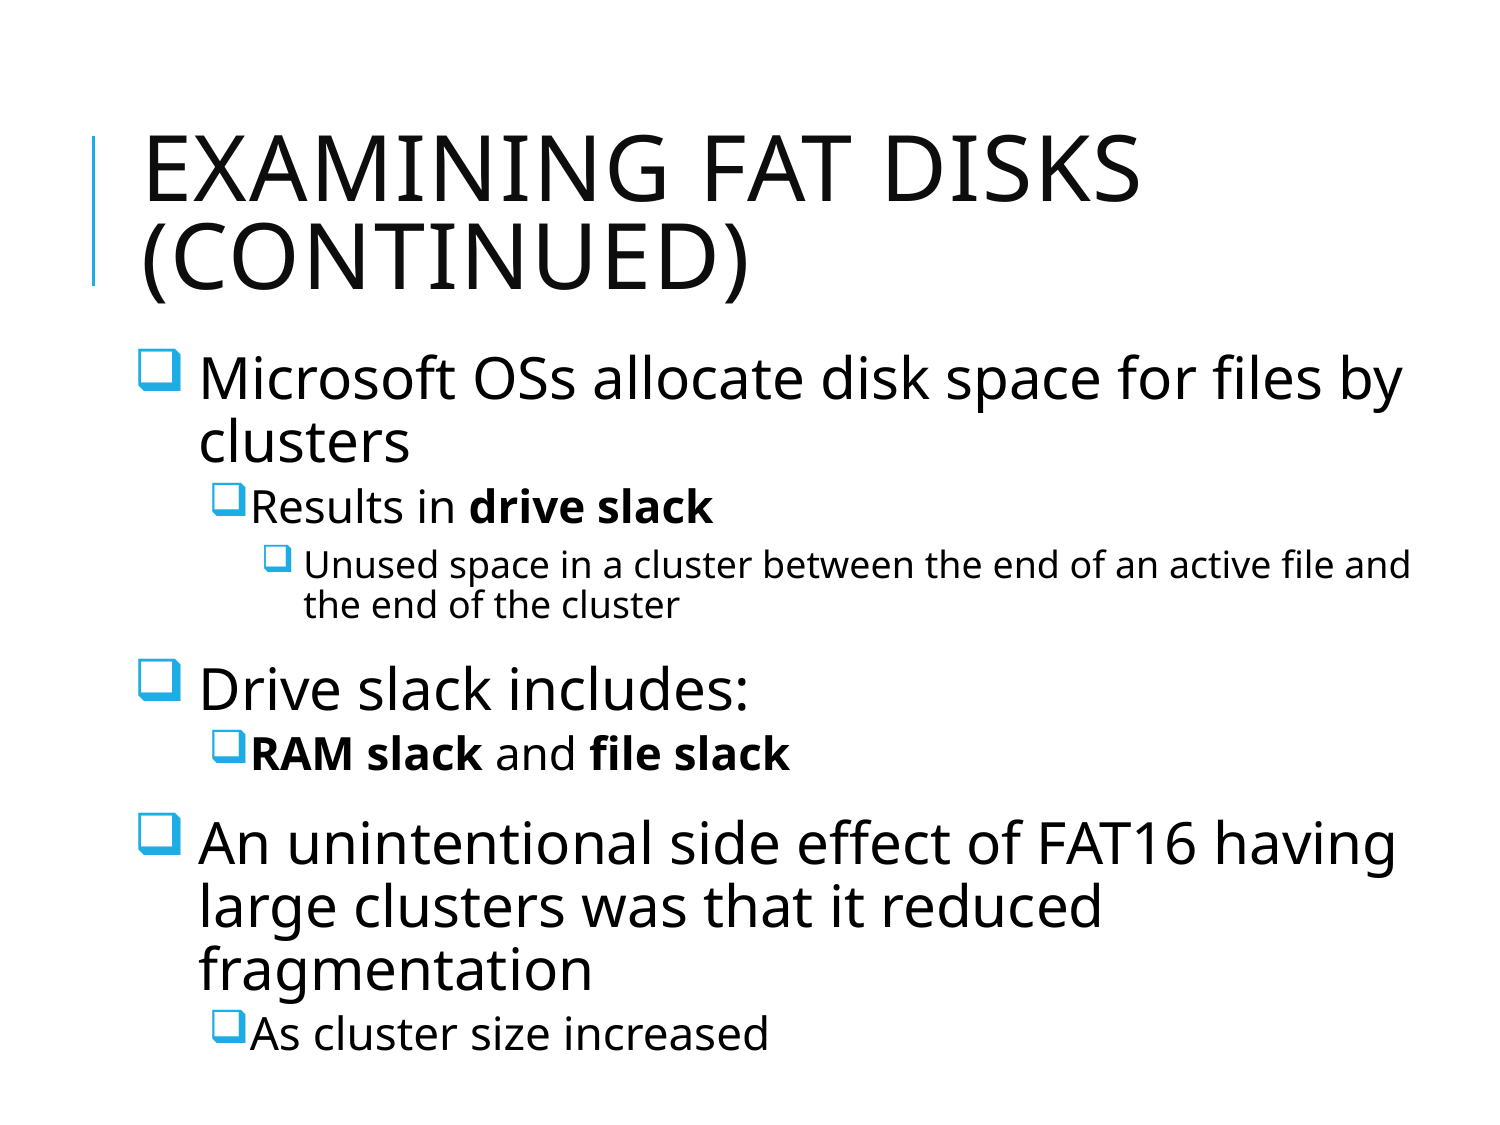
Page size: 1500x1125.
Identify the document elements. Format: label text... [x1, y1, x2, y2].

list Microsoft OSs allocate disk space for files by clusters Results in drive slack Unused space in a cluster between the end of an active file and the end of the cluster Drive slack includes: RAM slack and file slack An unintentional side effect of FAT16 having large clusters was that it reduced fragmentation As cluster size increased [126, 341, 1438, 1042]
title Examining FAT Disks (continued) [126, 96, 1322, 341]
